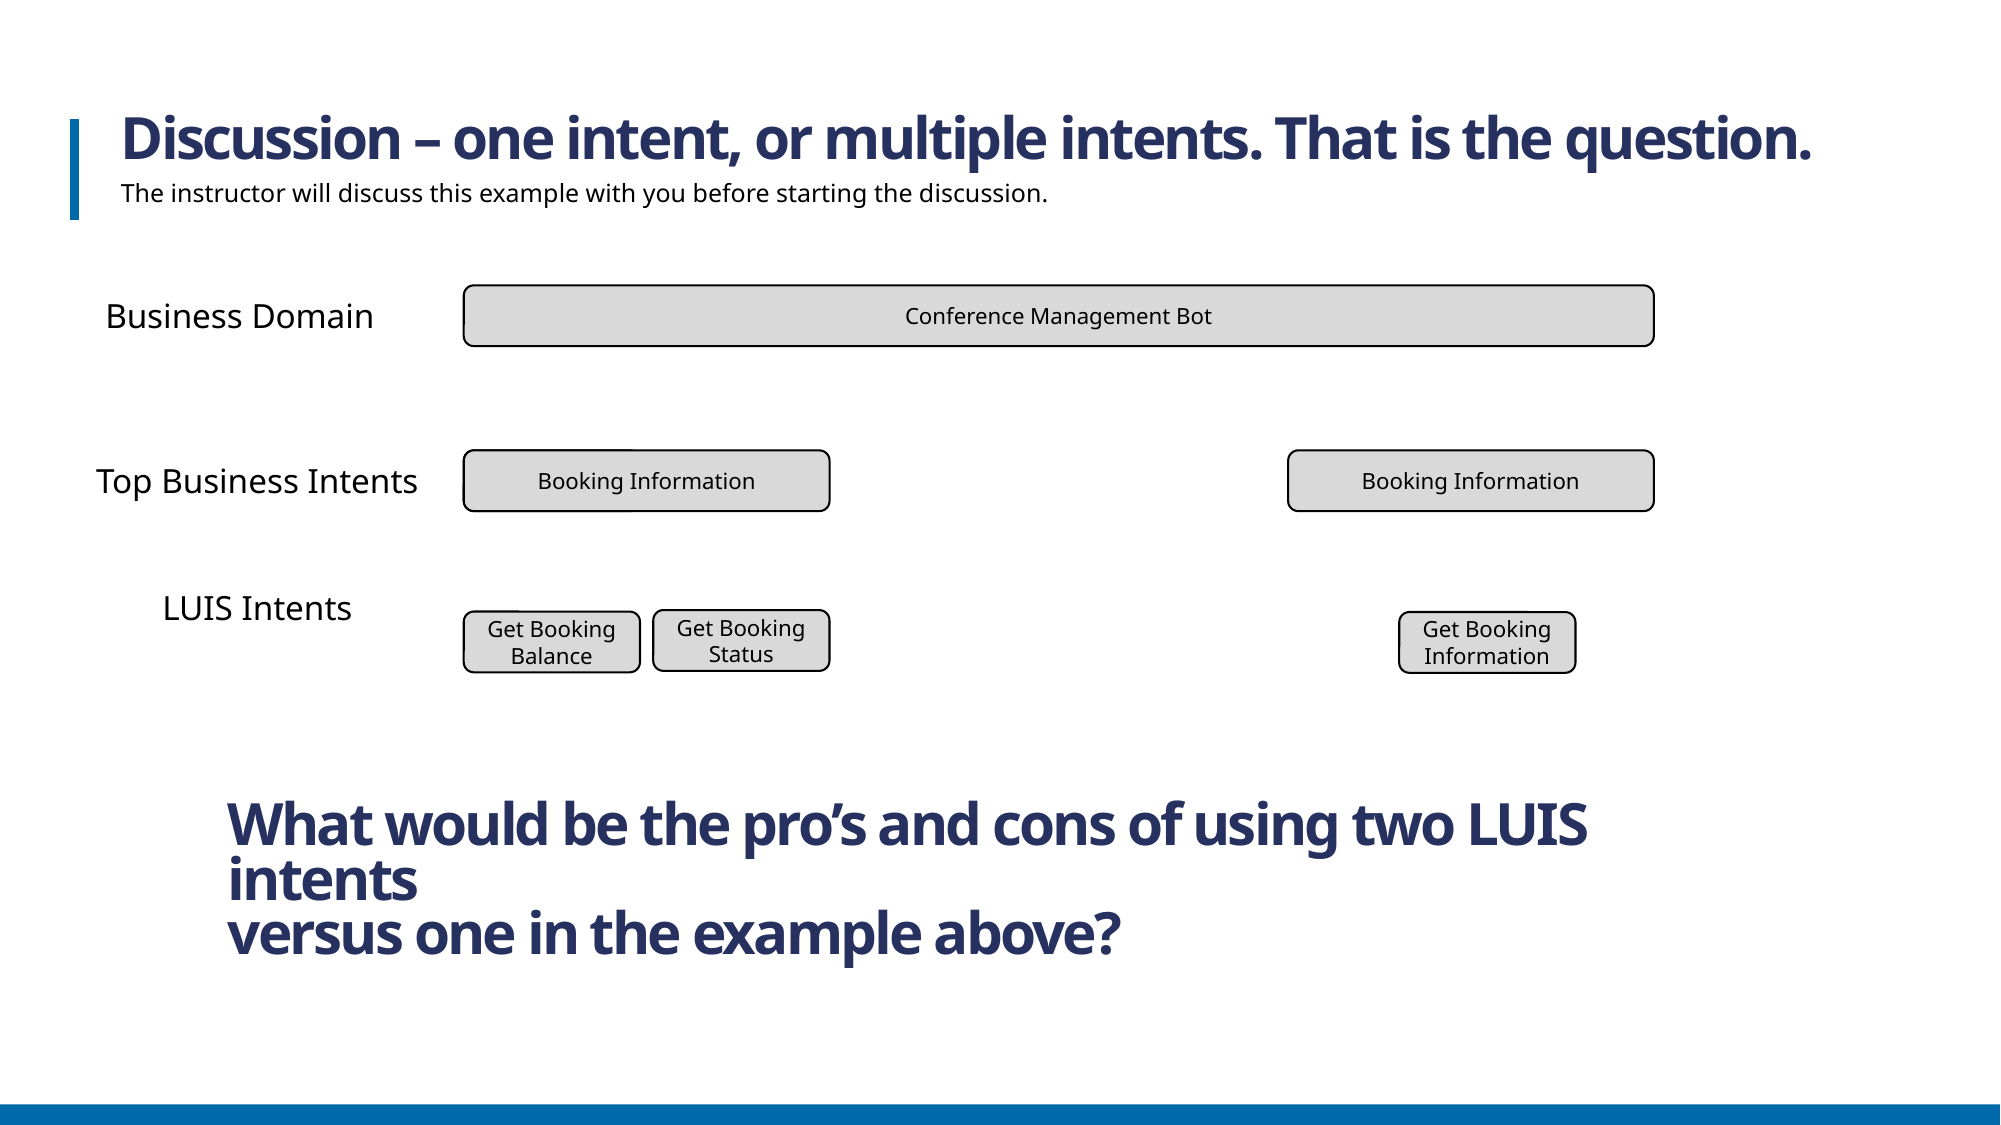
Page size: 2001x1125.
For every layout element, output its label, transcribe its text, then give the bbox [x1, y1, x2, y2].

text_box [0, 1103, 2000, 1125]
text_box LUIS Intents [74, 579, 441, 635]
text_box The instructor will discuss this example with you before starting the discussion. [106, 169, 1903, 273]
text_box Get Booking Status [652, 609, 831, 672]
text_box Business Domain [90, 287, 390, 343]
text_box Booking Information [462, 449, 831, 513]
text_box What would be the pro’s and cons of using two LUIS intents versus one in the example above? [213, 795, 1729, 974]
text_box Discussion – one intent, or multiple intents. That is the question. [106, 109, 1944, 179]
text_box Get Booking Balance [462, 610, 642, 674]
text_box Booking Information [1287, 449, 1655, 513]
text_box Top Business Intents [74, 452, 441, 508]
text_box Get Booking Information [1398, 610, 1577, 674]
text_box Conference Management Bot [462, 284, 1655, 348]
